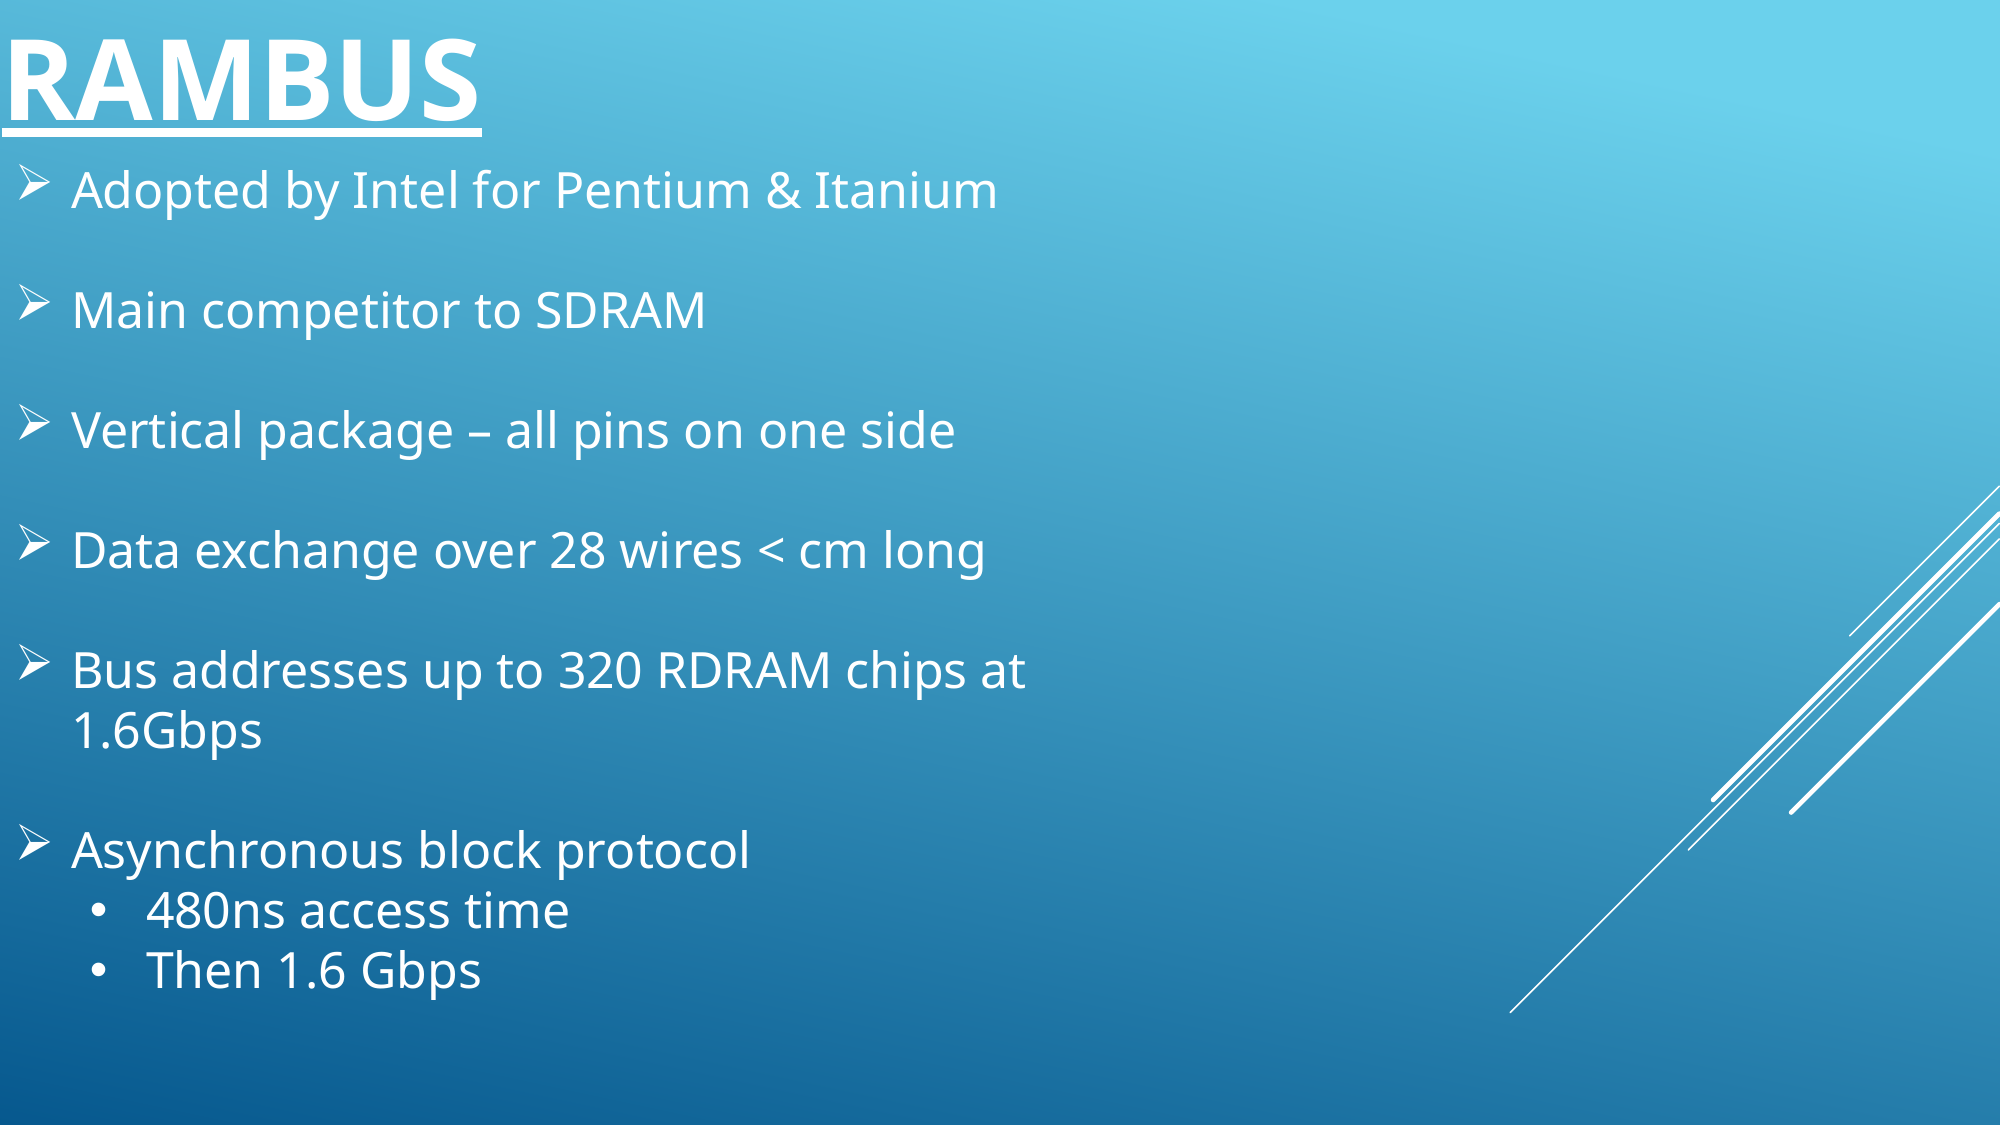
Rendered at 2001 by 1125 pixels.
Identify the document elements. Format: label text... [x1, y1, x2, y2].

text_box Adopted by Intel for Pentium & Itanium Main competitor to SDRAM Vertical package – all pins on one side Data exchange over 28 wires < cm long Bus addresses up to 320 RDRAM chips at 1.6Gbps Asynchronous block protocol 480ns access time Then 1.6 Gbps [0, 151, 1078, 1007]
text_box RAMBUS [0, 0, 498, 150]
